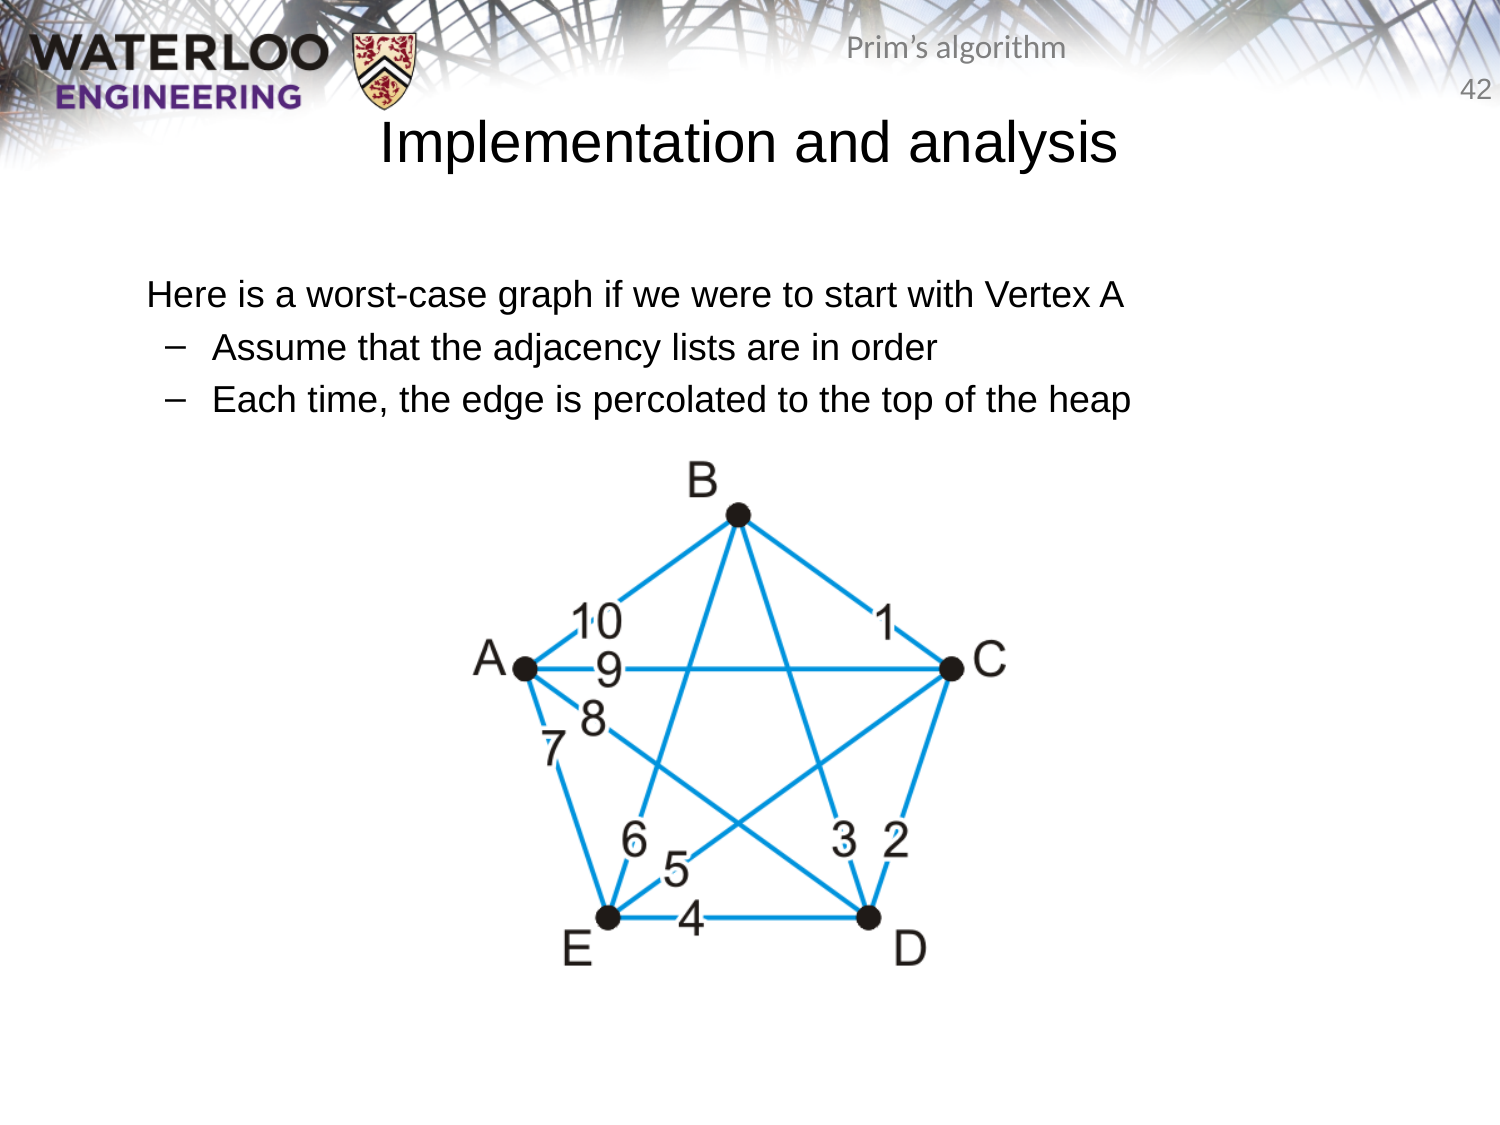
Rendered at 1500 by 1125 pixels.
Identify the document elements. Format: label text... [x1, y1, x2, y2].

picture [0, 0, 1500, 1125]
title Implementation and analysis [74, 44, 1426, 233]
list Here is a worst-case graph if we were to start with Vertex A Assume that the adjacency lists are in order Each time, the edge is percolated to the top of the heap [74, 262, 1426, 1006]
